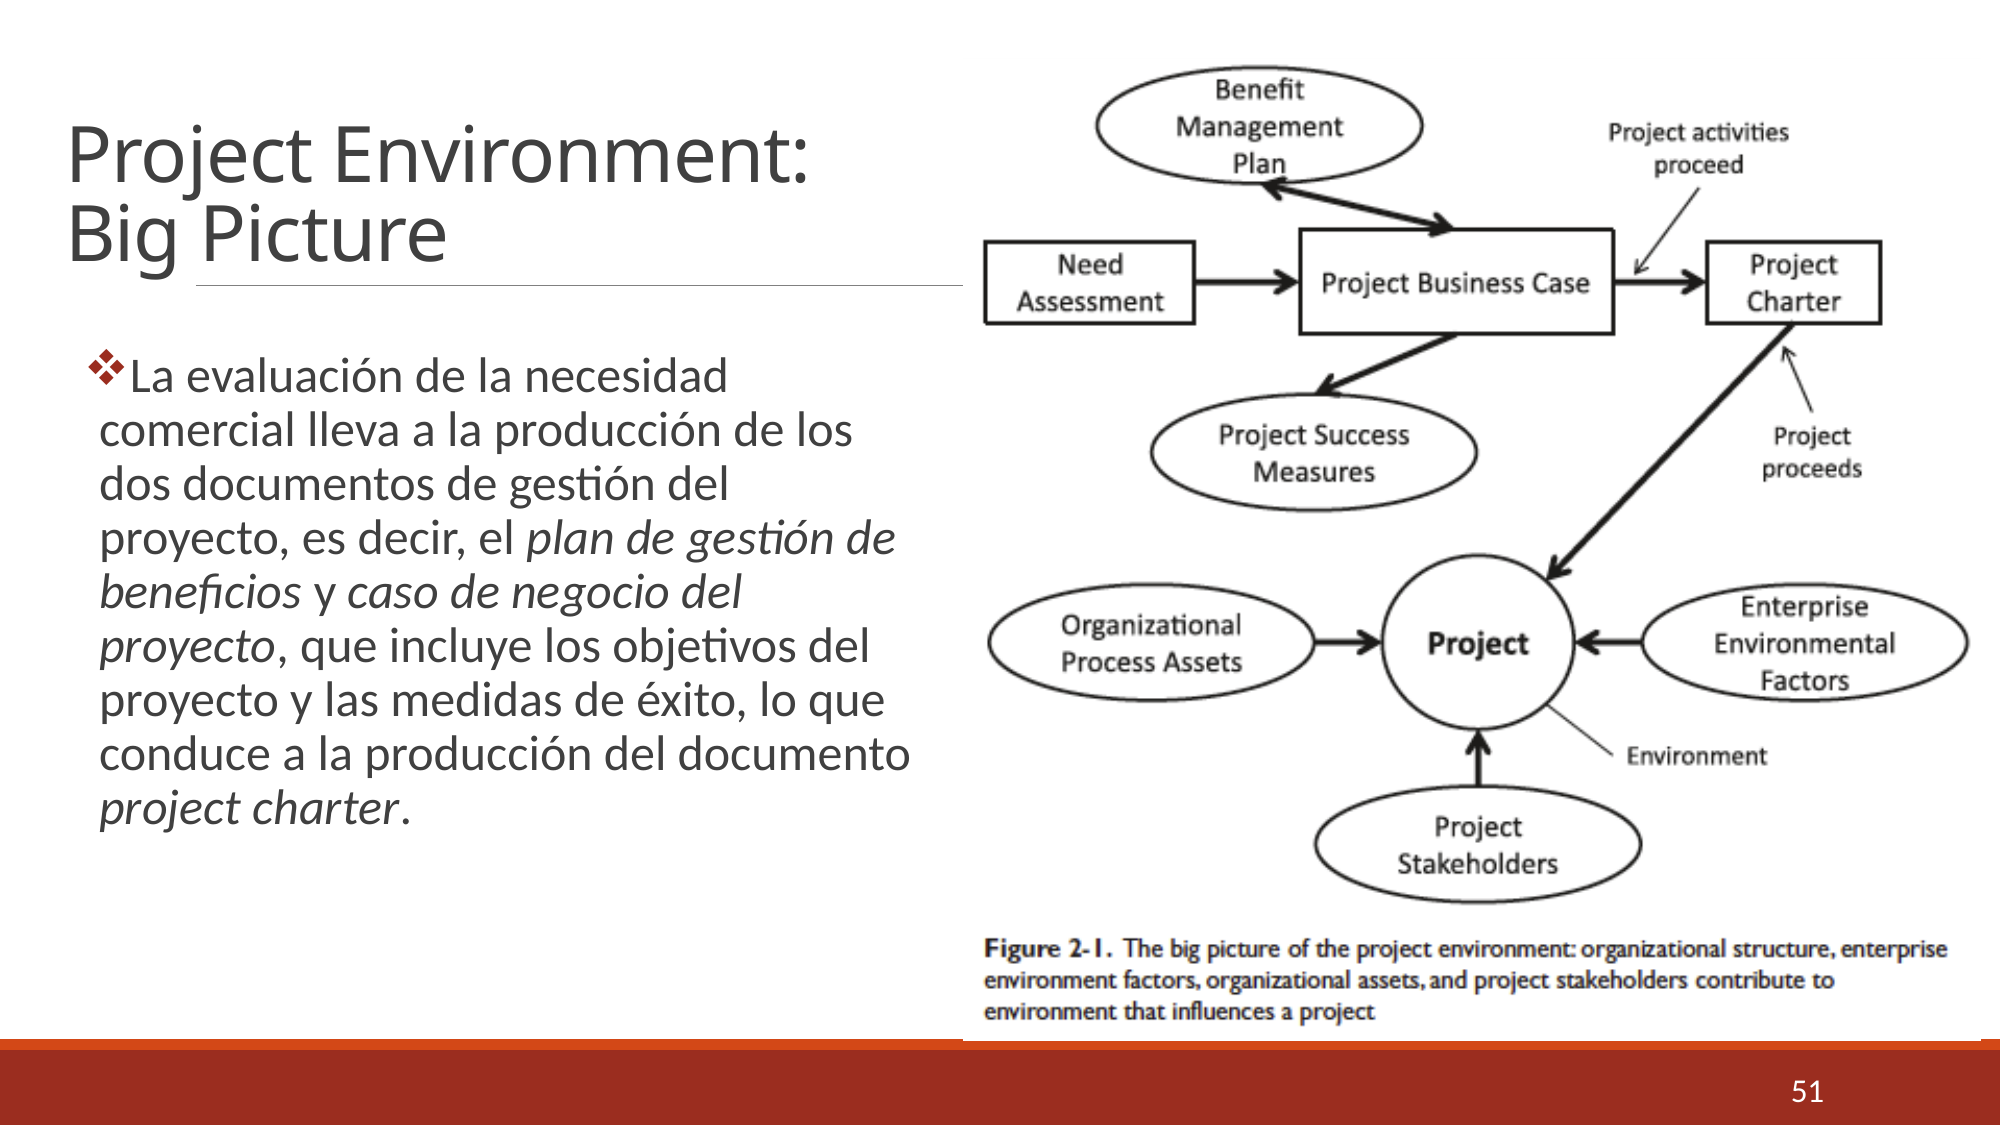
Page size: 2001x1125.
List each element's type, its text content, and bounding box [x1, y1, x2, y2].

picture [963, 56, 1981, 1042]
list La evaluación de la necesidad comercial lleva a la producción de los dos documentos de gestión del proyecto, es decir, el plan de gestión de beneficios y caso de negocio del proyecto, que incluye los objetivos del proyecto y las medidas de éxito, lo que conduce a la producción del documento project charter. [84, 341, 924, 1018]
title Project Environment: Big Picture [50, 47, 827, 285]
slide_number 51 [1624, 1059, 1840, 1120]
